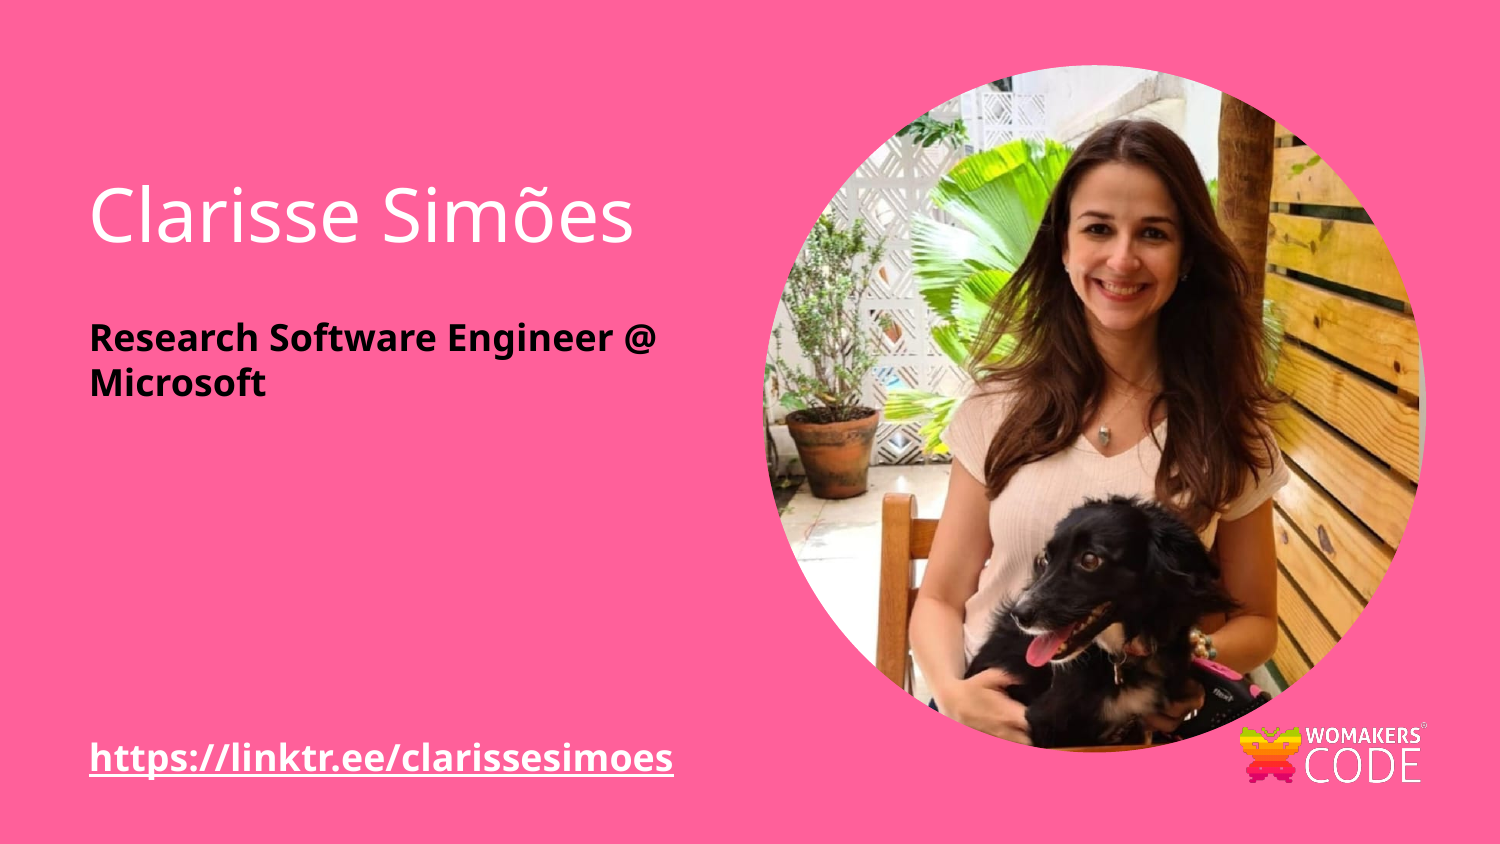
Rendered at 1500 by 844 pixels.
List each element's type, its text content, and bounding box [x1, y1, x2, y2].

text_box Clarisse Simões [73, 152, 757, 273]
picture [762, 64, 1427, 783]
text_box https://linktr.ee/clarissesimoes [73, 718, 998, 800]
text_box Research Software Engineer @ Microsoft [73, 298, 744, 419]
